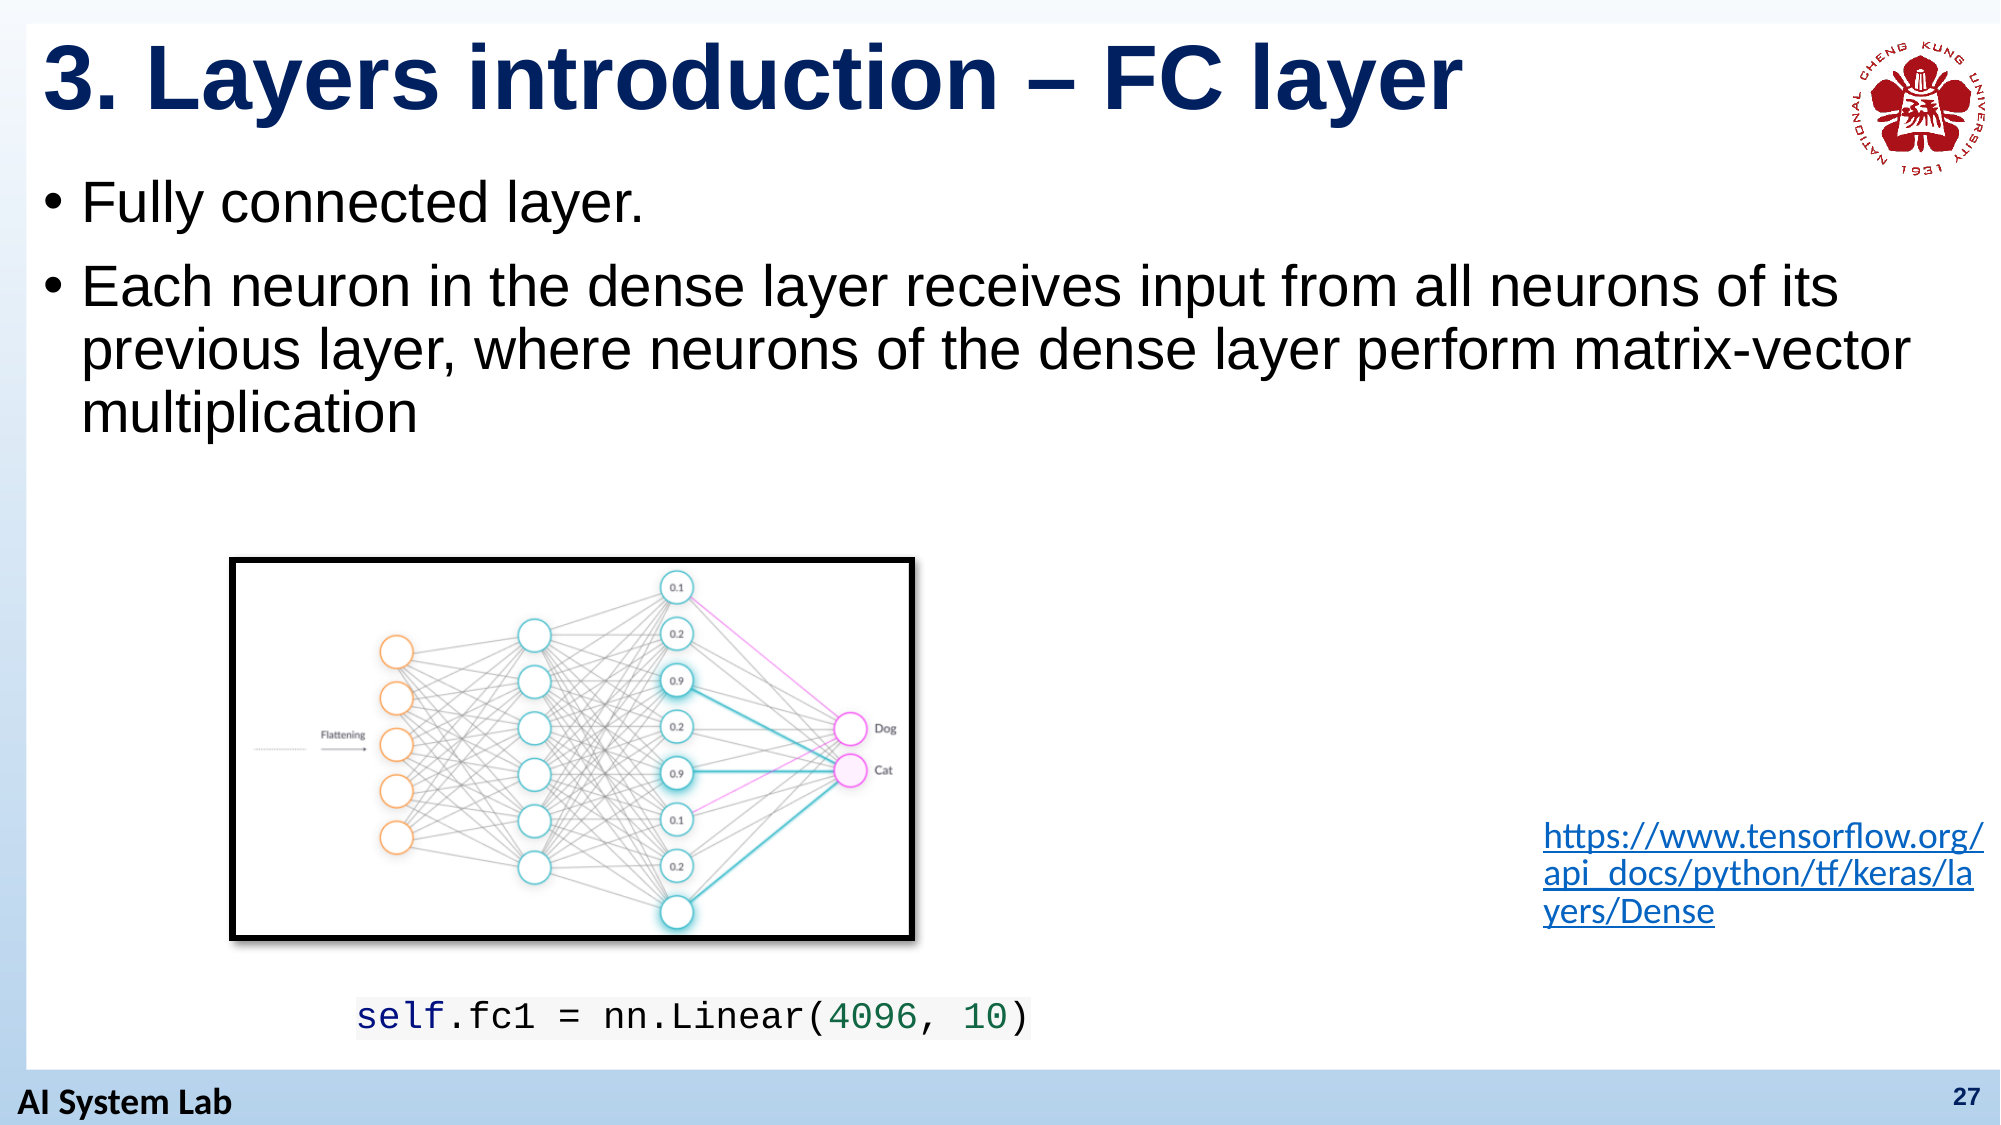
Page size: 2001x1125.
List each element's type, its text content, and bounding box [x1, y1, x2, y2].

picture [1847, 38, 1987, 180]
title 3. Layers introduction – FC layer [29, 22, 1727, 164]
text_box self.fc1 = nn.Linear(4096, 10) [340, 983, 1348, 1044]
text_box https://www.tensorflow.org/api_docs/python/tf/keras/layers/Dense [1528, 803, 2000, 863]
picture [235, 562, 909, 935]
slide_number 27 [1546, 1065, 1997, 1125]
list Fully connected layer. Each neuron in the dense layer receives input from all neurons of its previous layer, where neurons of the dense layer perform matrix-vector multiplication [29, 164, 1966, 1023]
